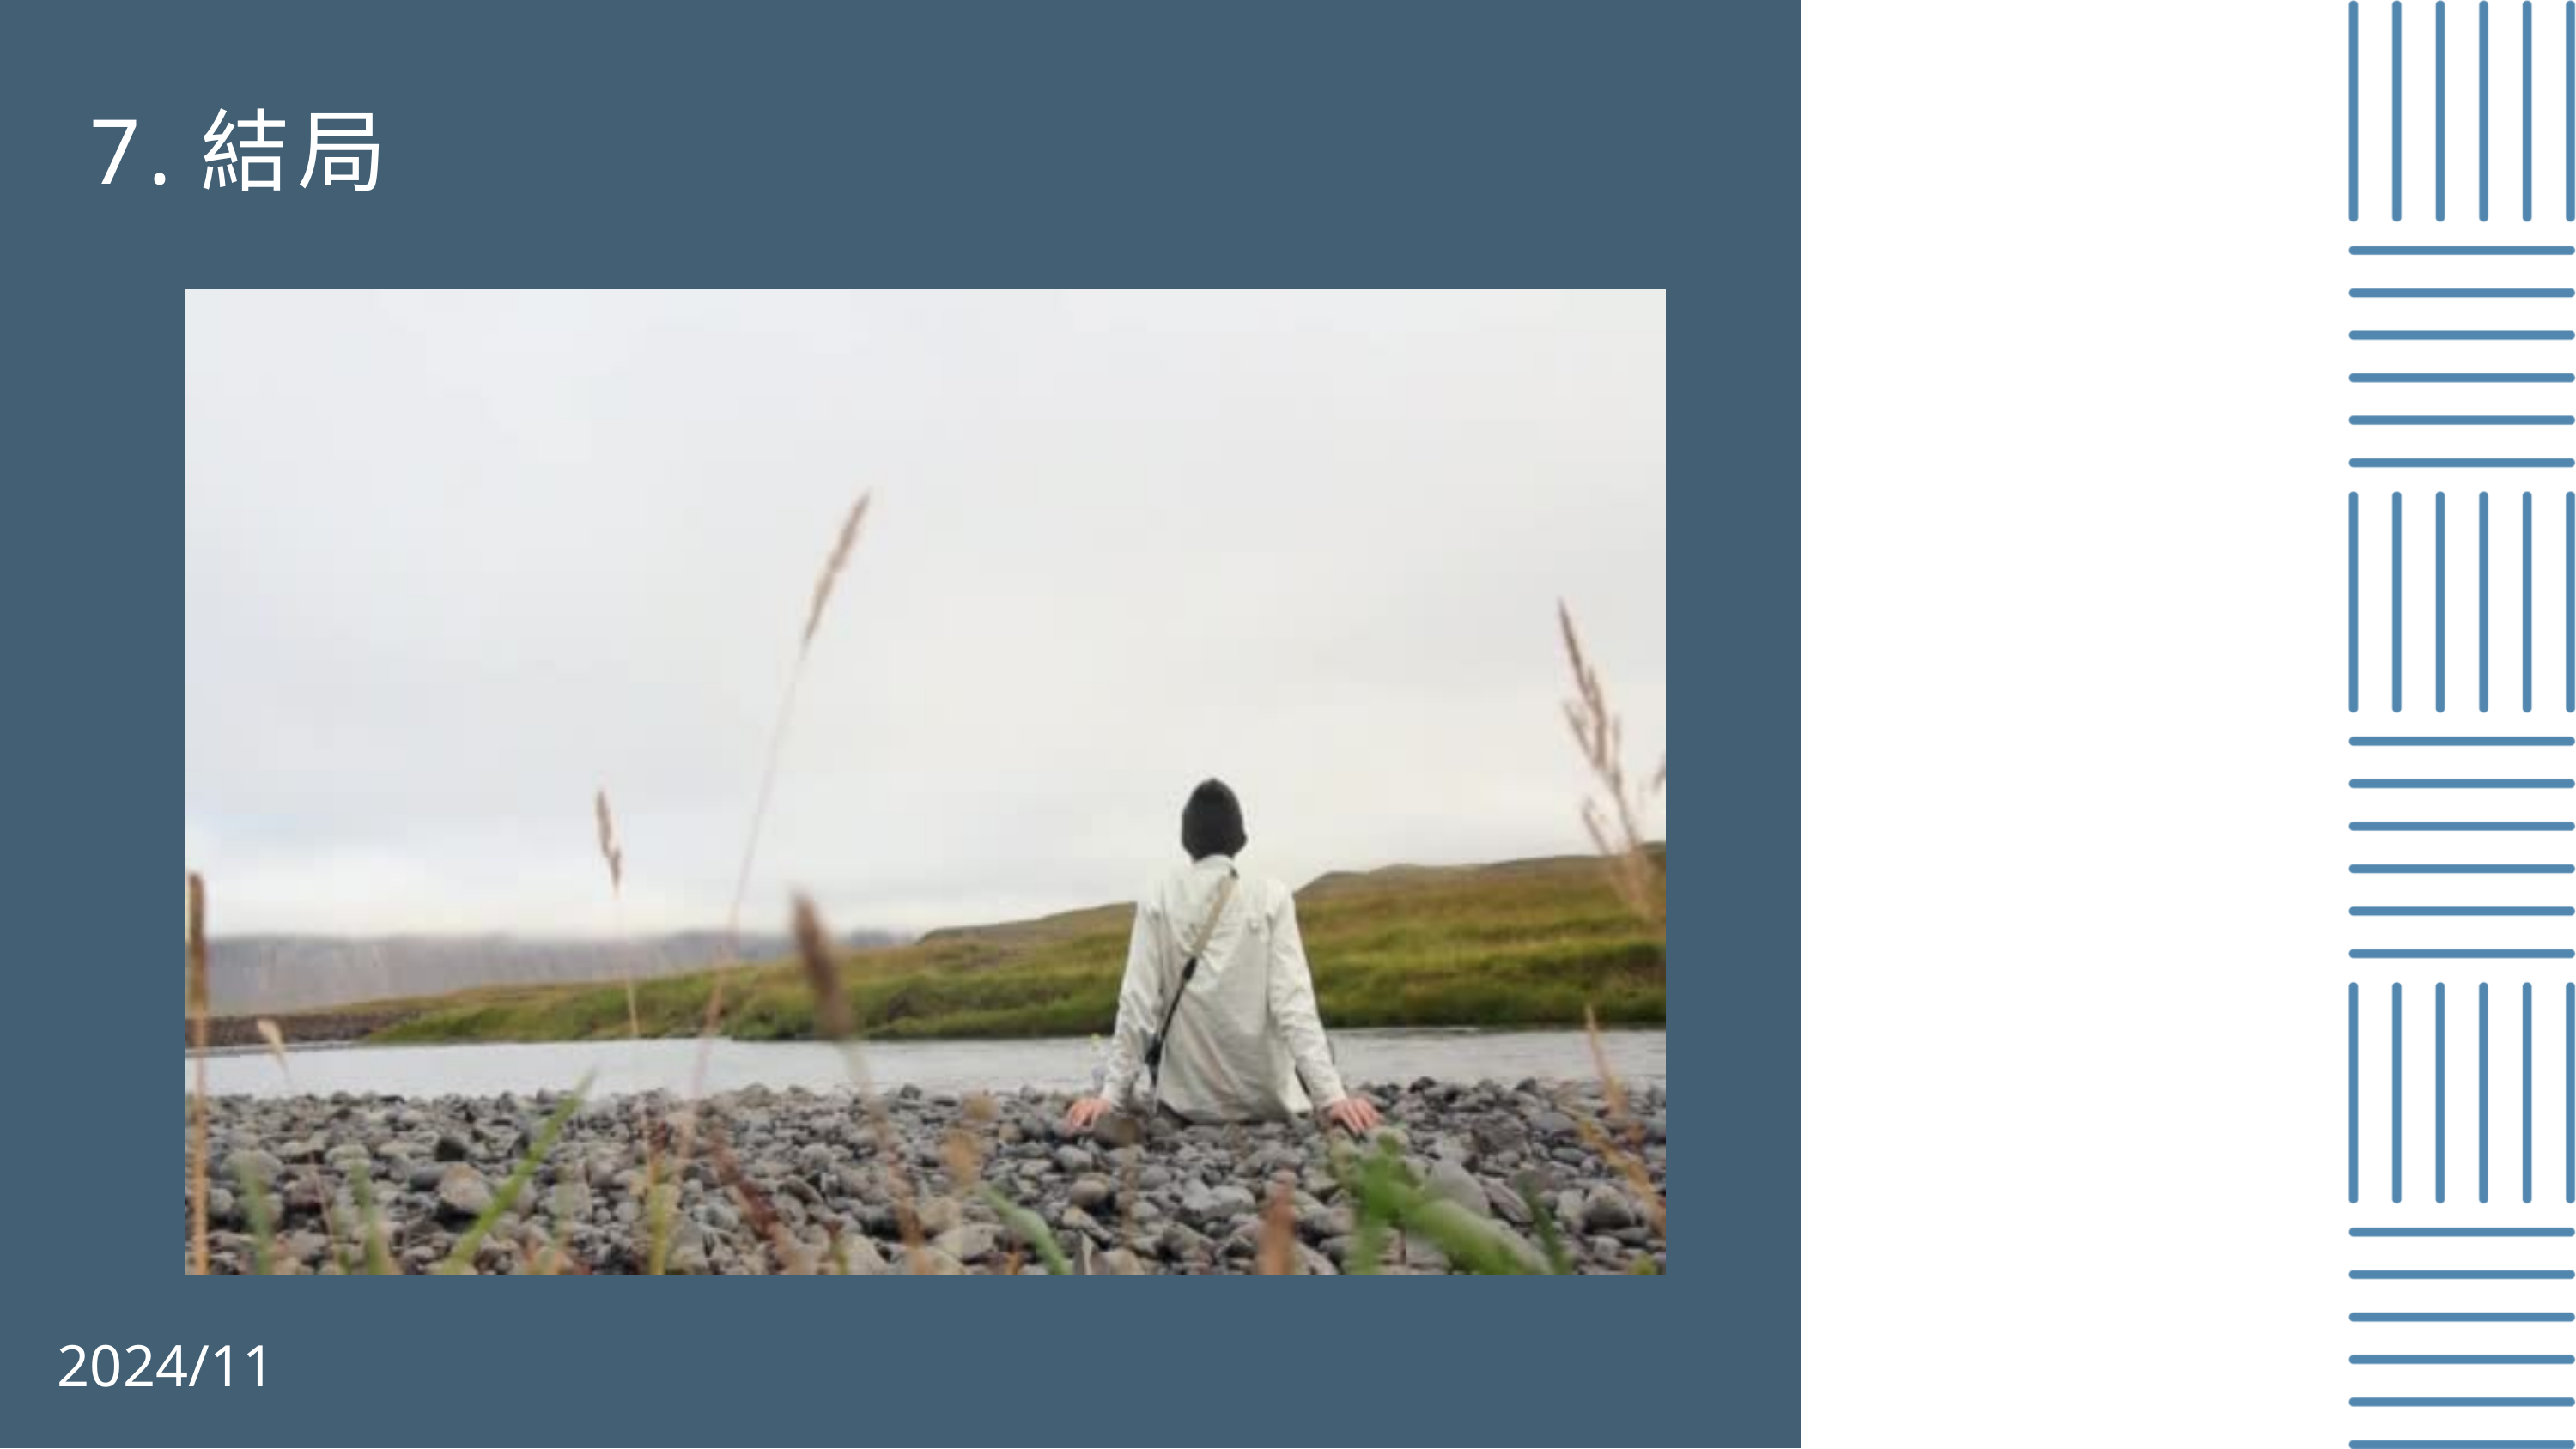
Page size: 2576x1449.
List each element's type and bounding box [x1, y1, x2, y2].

text_box [2348, 0, 2576, 1449]
text_box [185, 288, 1667, 1276]
text_box [0, 0, 1801, 1449]
